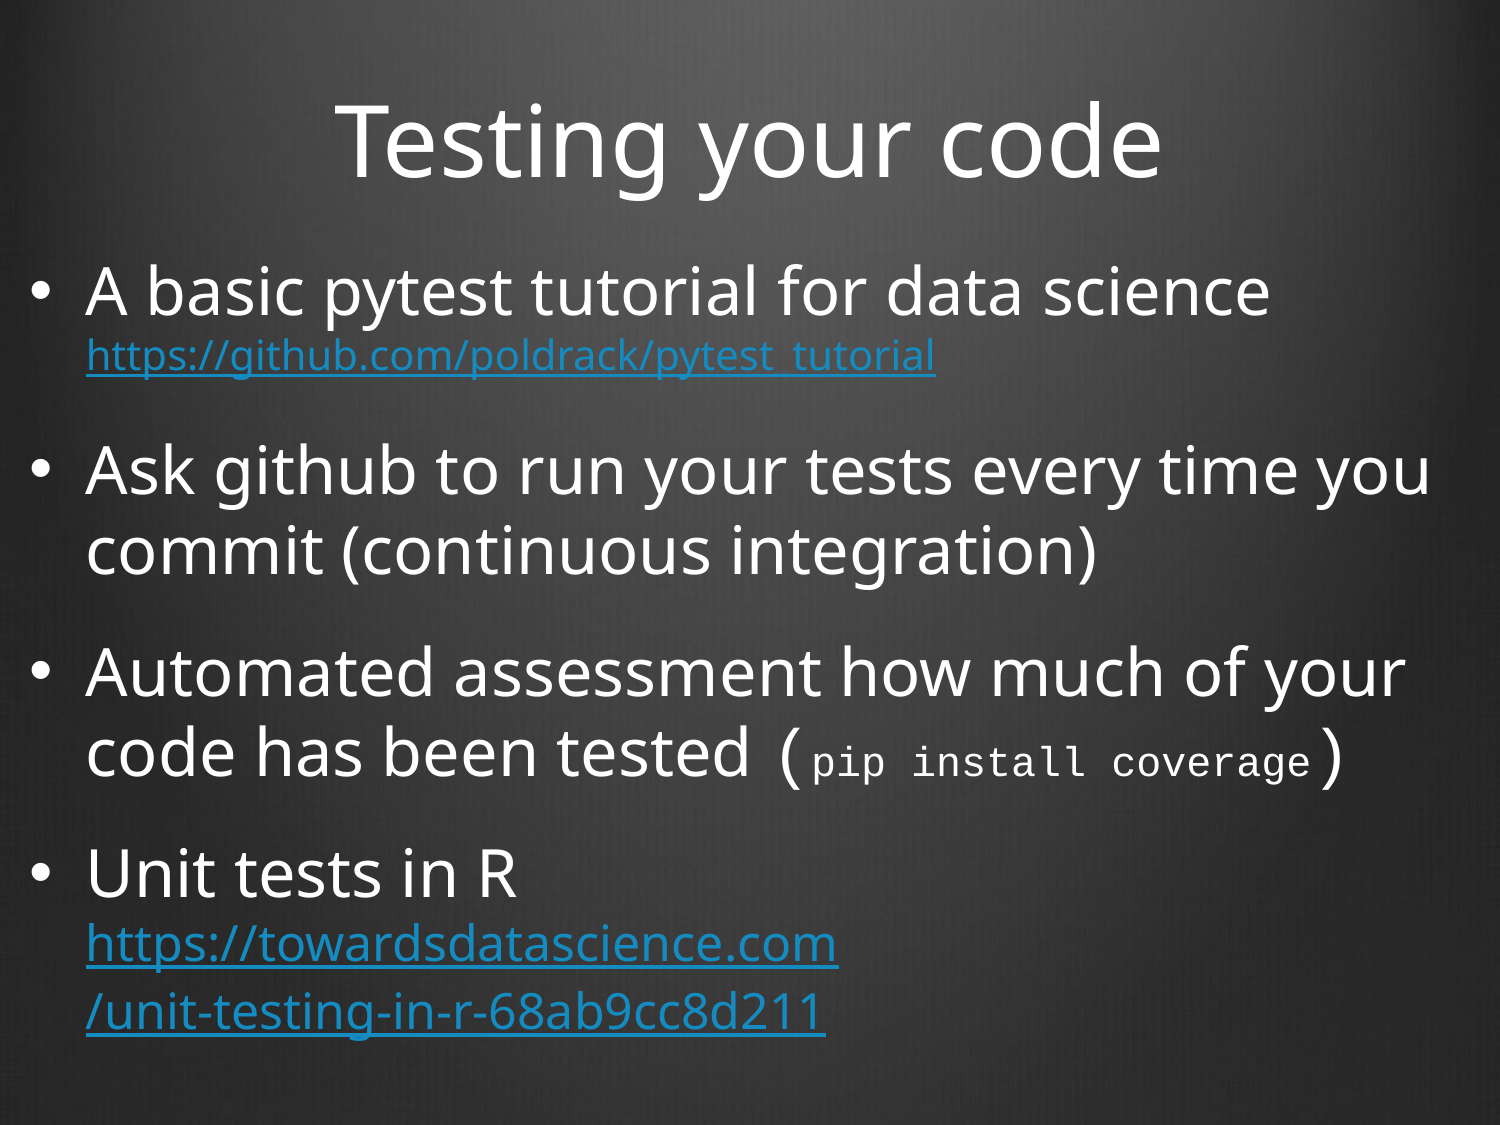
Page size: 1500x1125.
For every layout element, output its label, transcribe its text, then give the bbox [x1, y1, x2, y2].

list A basic pytest tutorial for data science https://github.com/poldrack/pytest_tutorial Ask github to run your tests every time you commit (continuous integration) Automated assessment how much of your code has been tested (pip install coverage) Unit tests in R https://towardsdatascience.com/unit-testing-in-r-68ab9cc8d211 [14, 241, 1500, 1103]
picture [0, 0, 1500, 1125]
title Testing your code [112, 19, 1388, 241]
